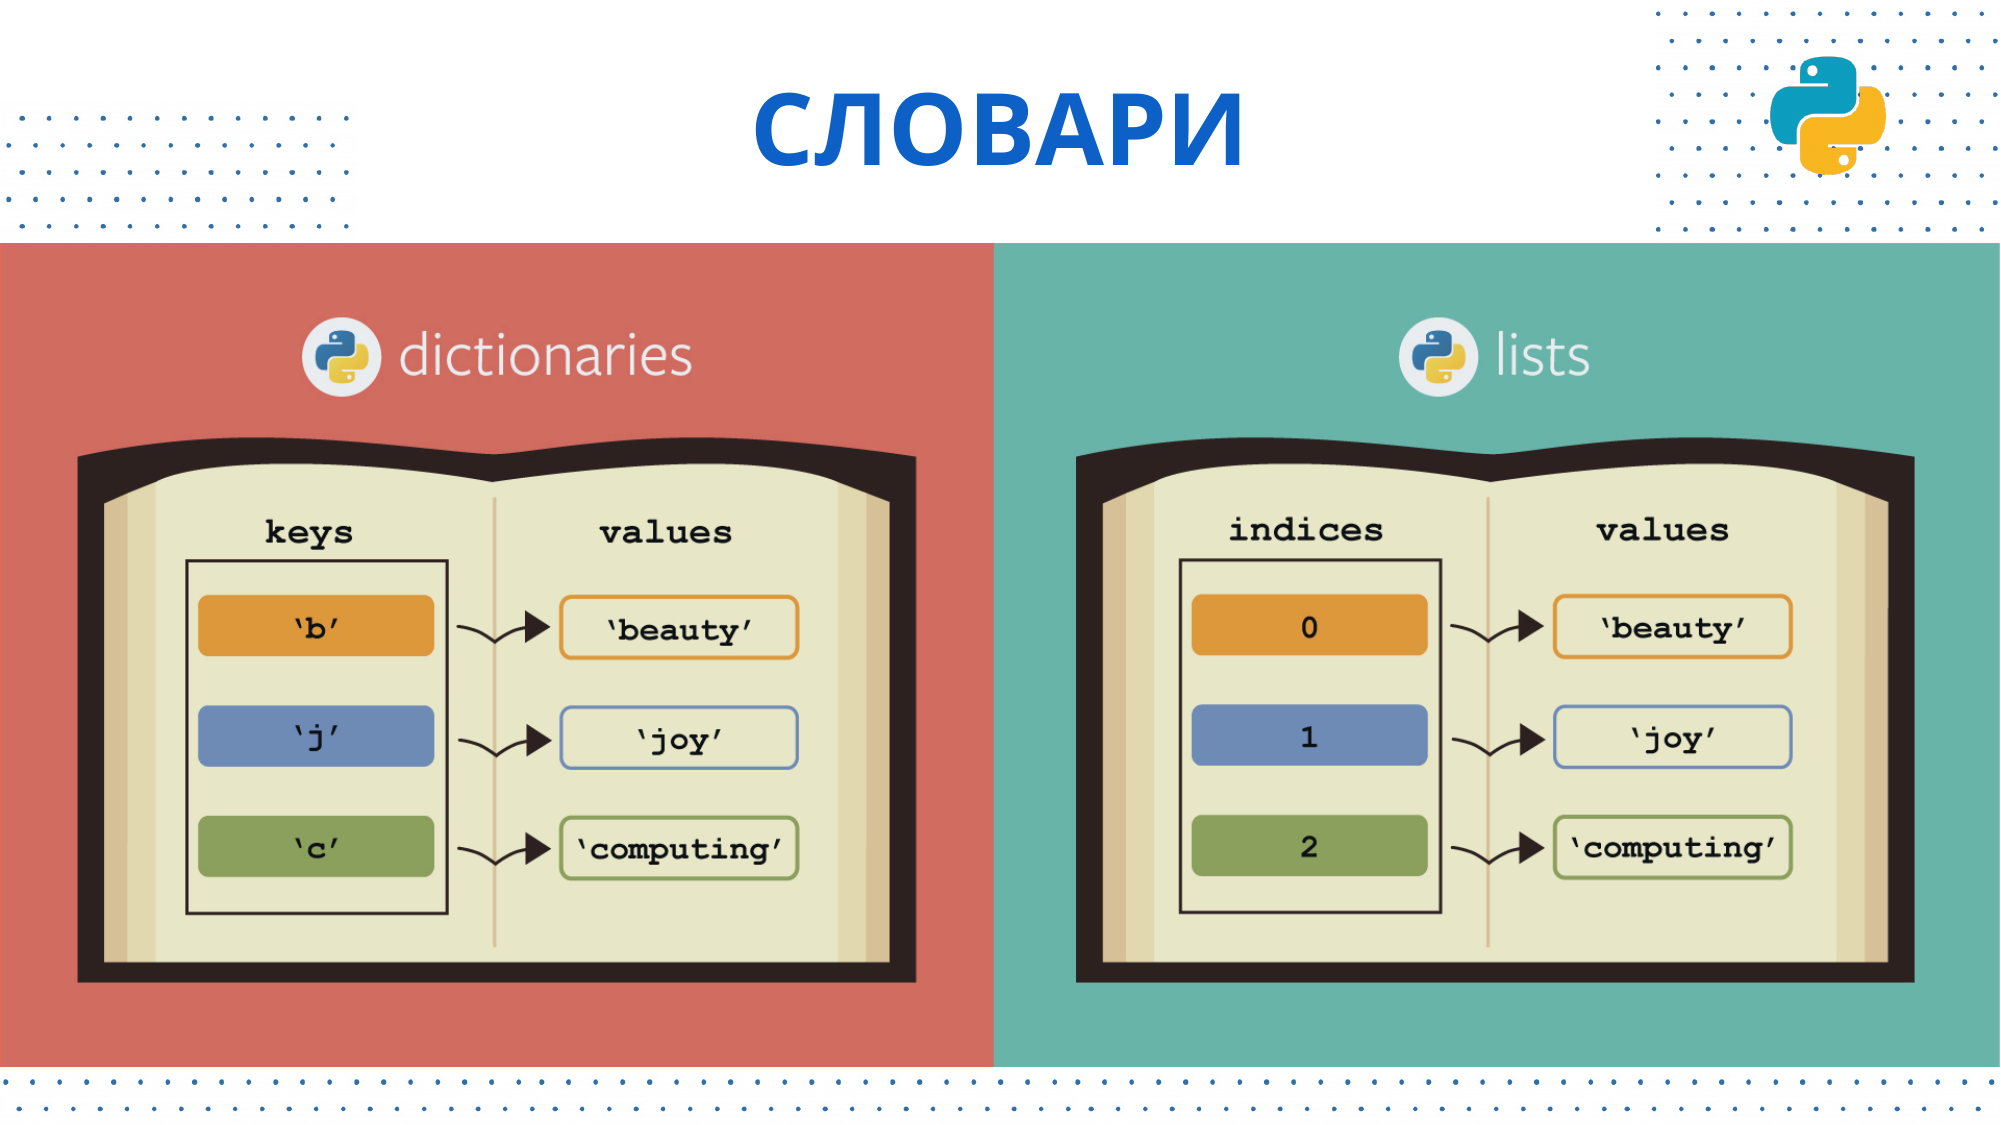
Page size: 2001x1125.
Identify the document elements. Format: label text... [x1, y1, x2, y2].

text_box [0, 1067, 2000, 1125]
picture [0, 1, 2000, 1067]
text_box СЛОВАРИ [735, 71, 1265, 195]
